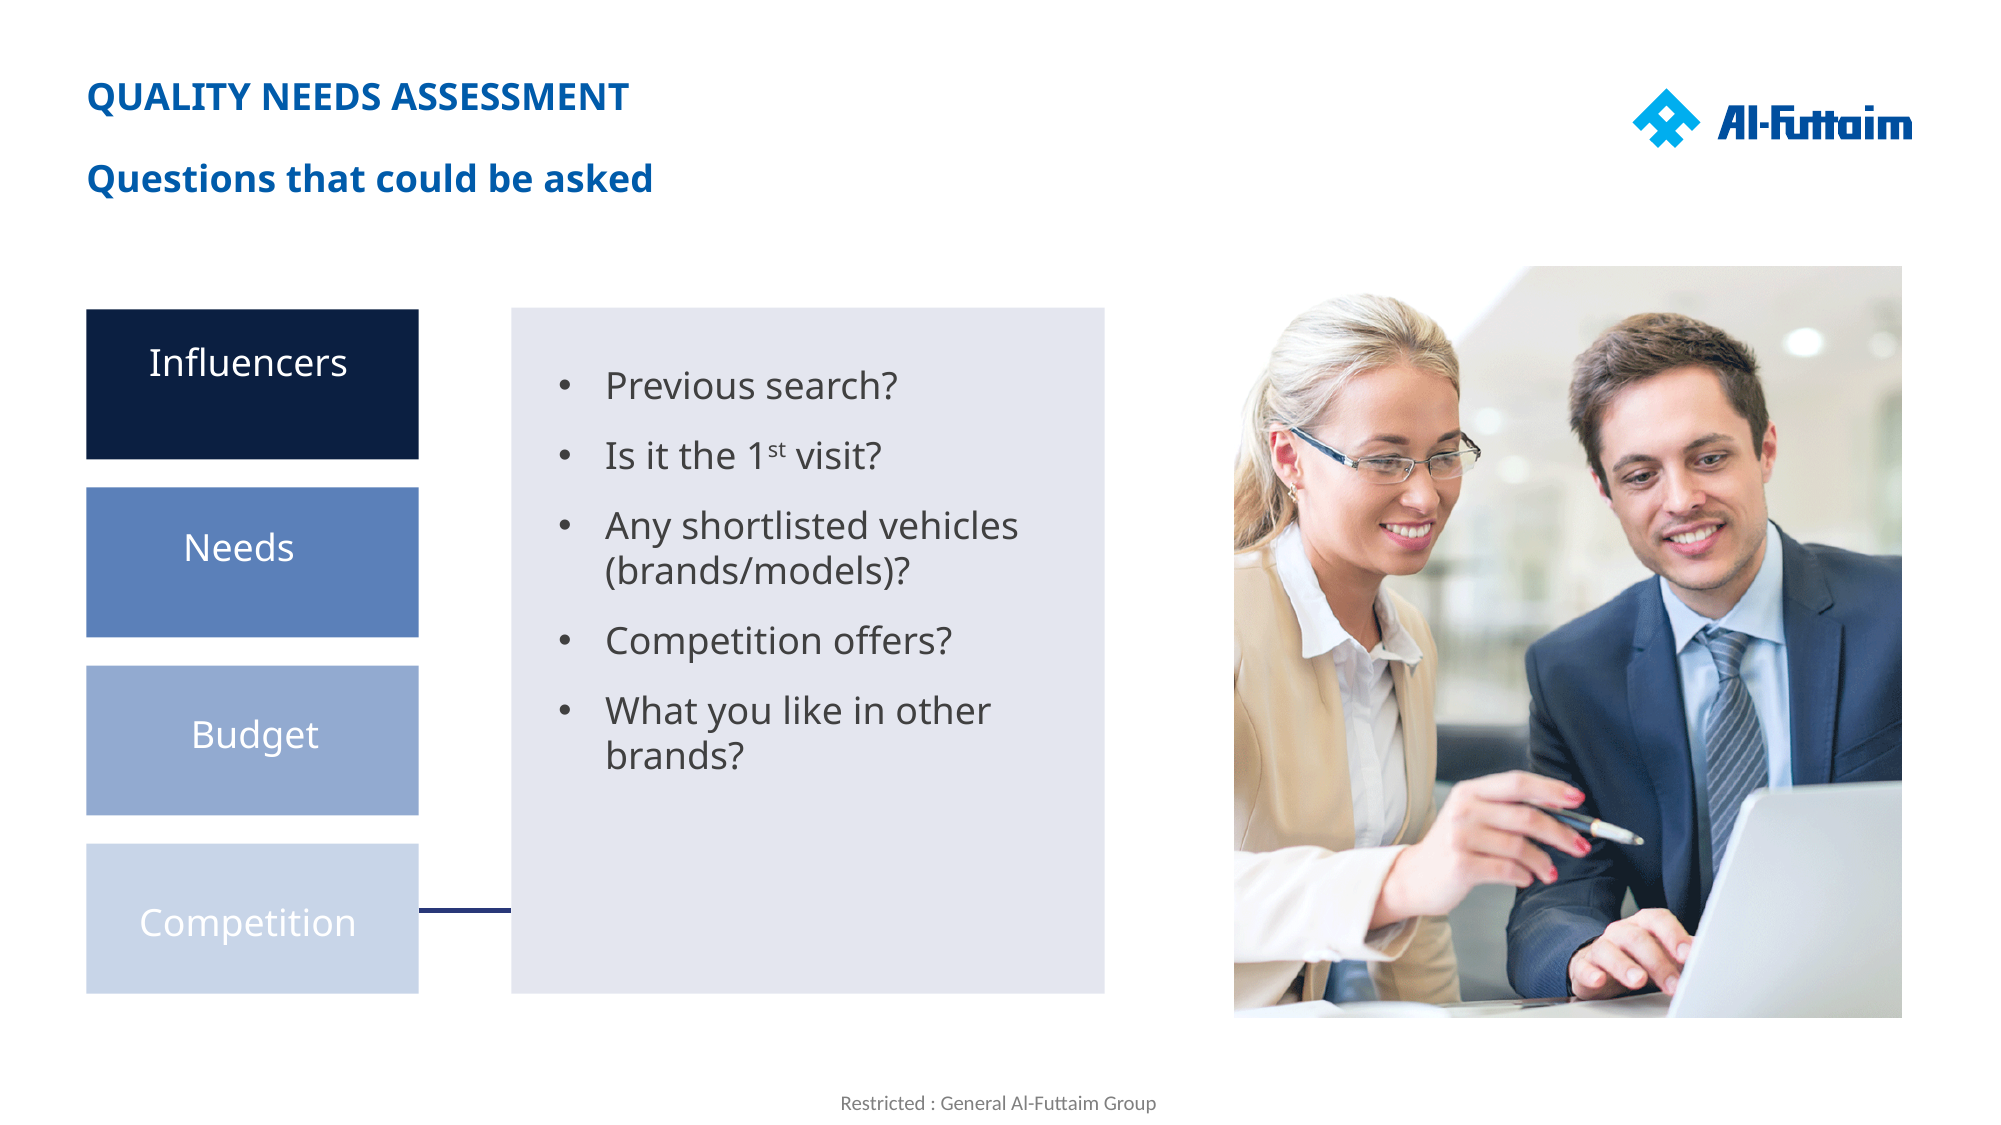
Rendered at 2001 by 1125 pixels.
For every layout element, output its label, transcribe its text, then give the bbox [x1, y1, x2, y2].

text_box QUALITY NEEDS ASSESSMENT [86, 73, 1873, 119]
text_box [85, 308, 420, 461]
text_box Previous search? Is it the 1st visit? Any shortlisted vehicles (brands/models)? Competition offers? What you like in other brands? [558, 361, 1058, 1125]
text_box [85, 664, 420, 817]
picture [1233, 265, 1903, 1019]
text_box [85, 486, 420, 639]
text_box Questions that could be asked [86, 155, 1289, 201]
text_box Competition [113, 898, 383, 944]
text_box Budget [113, 710, 397, 756]
text_box Needs [121, 524, 357, 570]
text_box [510, 306, 1106, 995]
text_box [85, 842, 420, 995]
text_box Influencers [140, 338, 357, 384]
